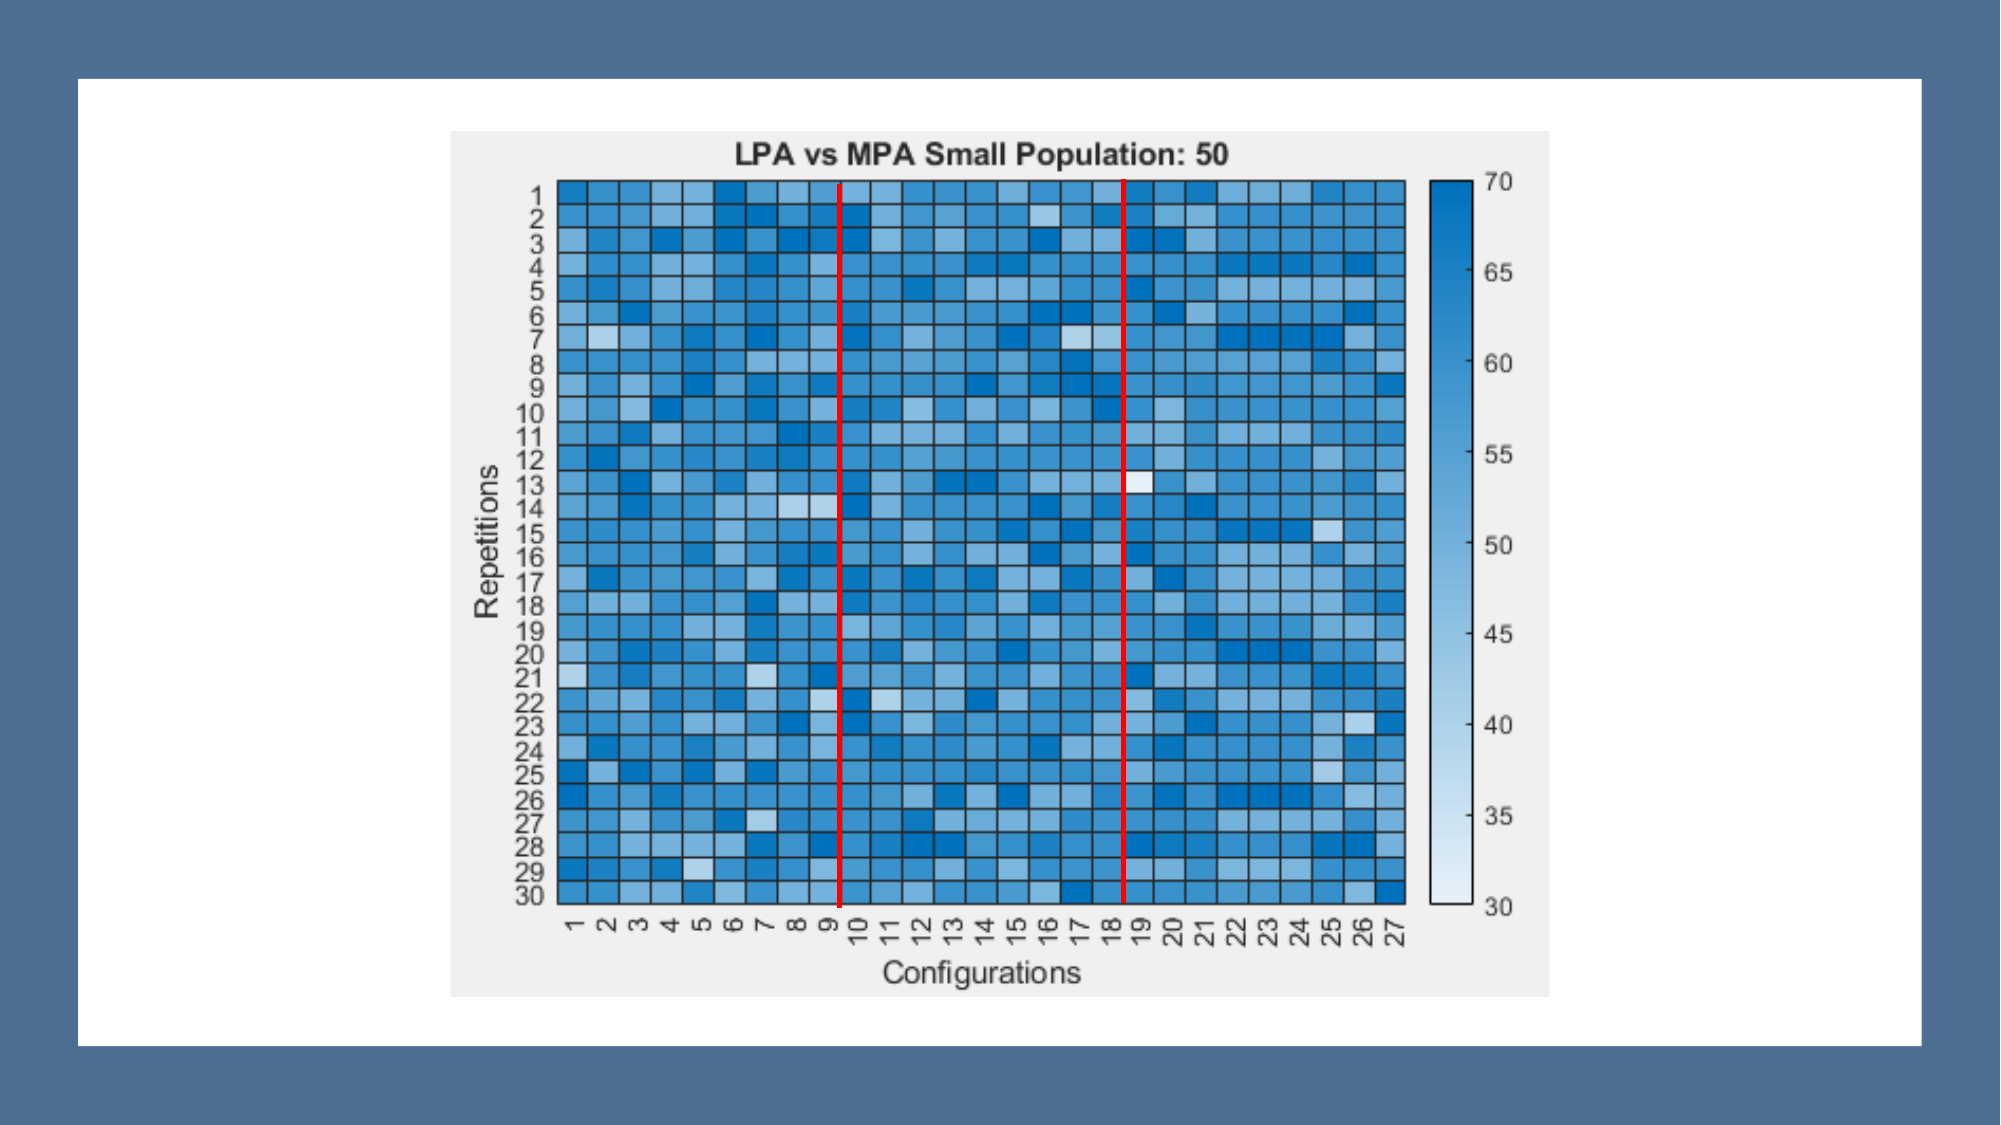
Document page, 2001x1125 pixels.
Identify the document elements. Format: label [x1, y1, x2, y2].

list [450, 130, 1550, 997]
text_box [77, 77, 1923, 1048]
text_box [0, 0, 2000, 1125]
